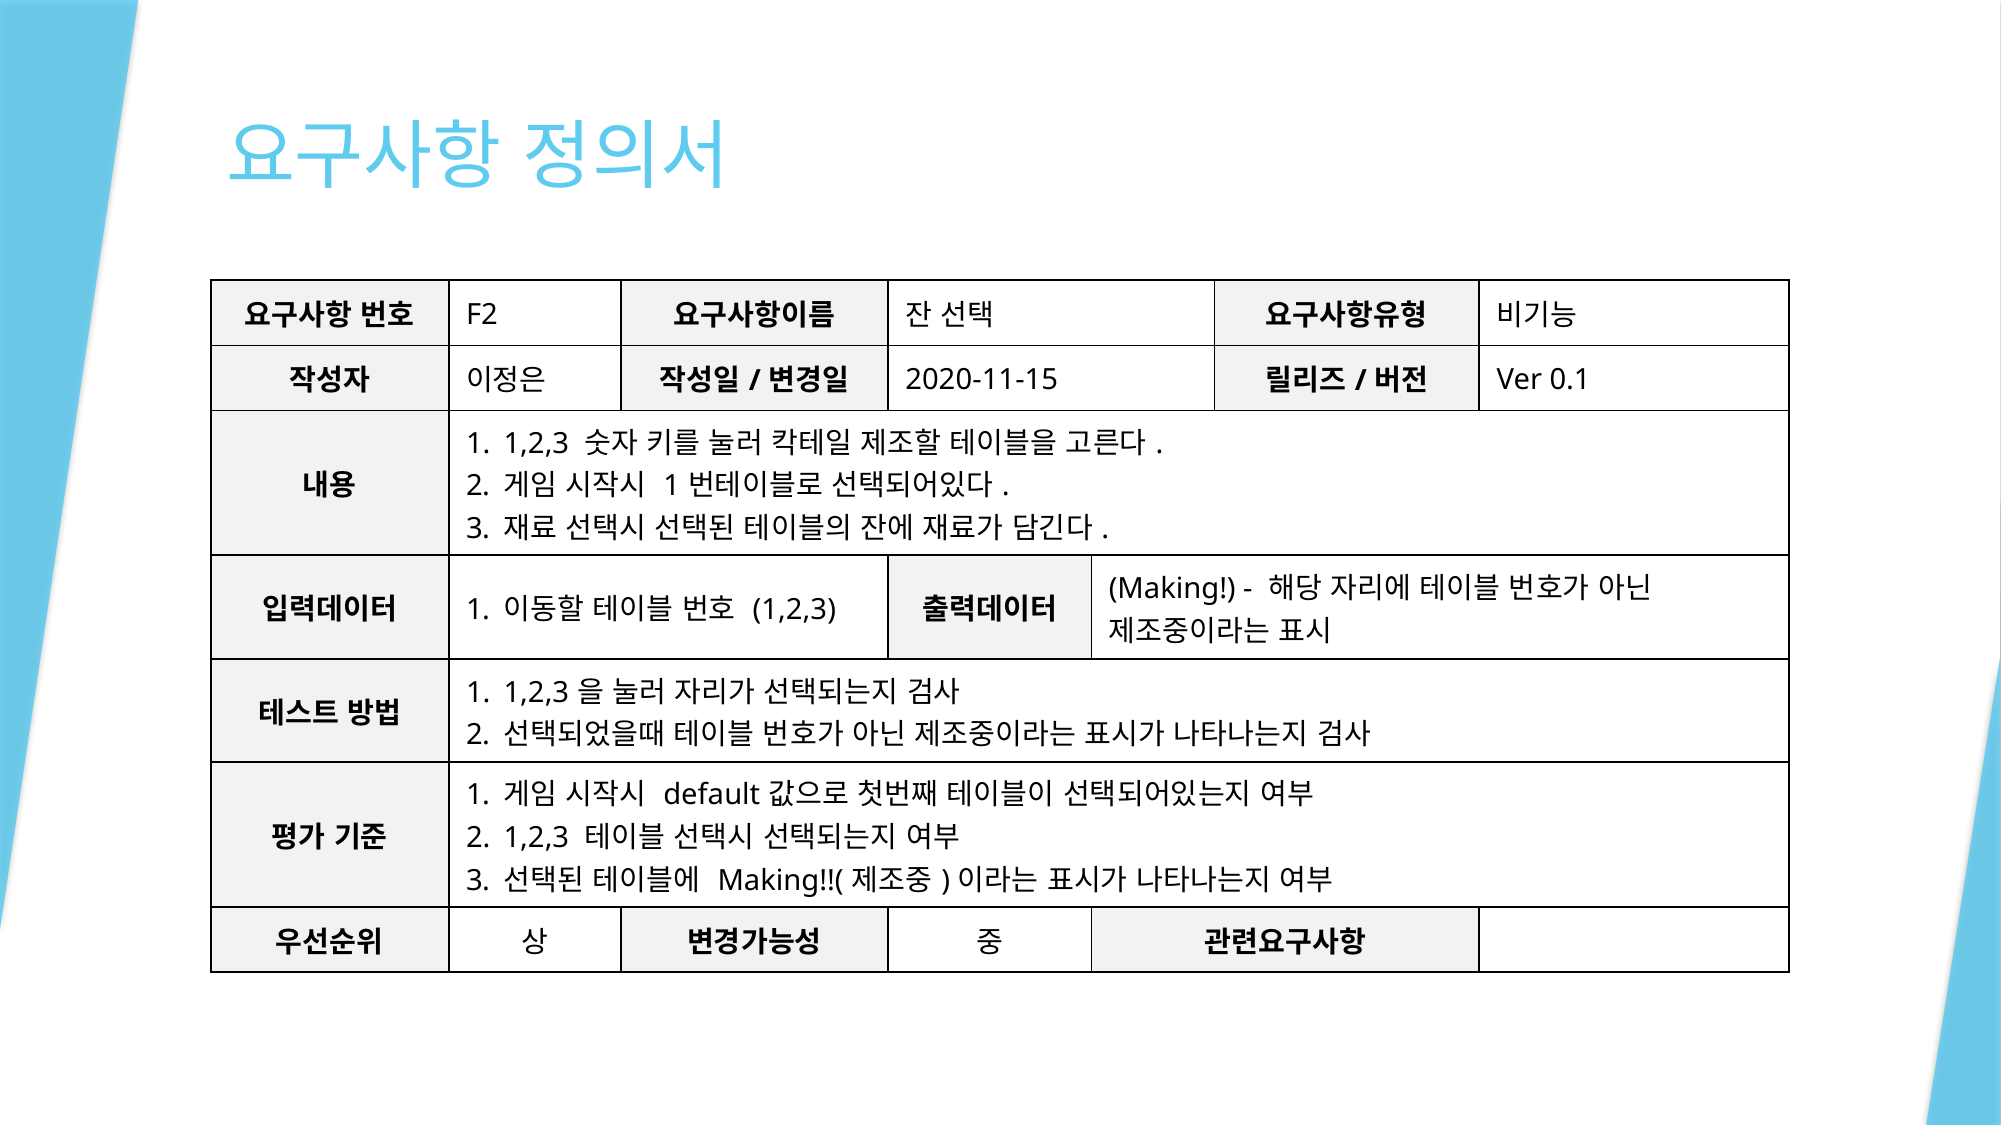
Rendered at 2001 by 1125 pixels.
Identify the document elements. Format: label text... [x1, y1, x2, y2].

table_cell 출력데이터 [889, 556, 1091, 658]
table_cell 2020-11-15 [889, 346, 1214, 410]
table_header 요구사항유형 [1215, 281, 1478, 345]
table_cell 게임 시작시 default값으로 첫번째 테이블이 선택되어있는지 여부 1,2,3 테이블 선택시 선택되는지 여부 선택된 테이블에 Making!!(제조중)이라는 표시가 나타나는지 여부 [450, 763, 1788, 906]
table_cell 내용 [212, 411, 448, 554]
table_cell 테스트 방법 [212, 660, 448, 761]
table_cell 1,2,3을 눌러 자리가 선택되는지 검사 선택되었을때 테이블 번호가 아닌 제조중이라는 표시가 나타나는지 검사 [450, 660, 1788, 761]
table_cell 중 [889, 908, 1091, 971]
table_cell 이동할 테이블 번호 (1,2,3) [450, 556, 887, 658]
table_cell 입력데이터 [212, 556, 448, 658]
table_cell 상 [450, 908, 620, 971]
table_header 요구사항 번호 [212, 281, 448, 345]
table_cell 관련요구사항 [1092, 908, 1478, 971]
table_header 비기능 [1480, 281, 1788, 345]
table_cell 릴리즈/버전 [1215, 346, 1478, 410]
table_header F2 [450, 281, 620, 345]
table_cell 작성일/변경일 [622, 346, 887, 410]
title 요구사항 정의서 [211, 99, 1884, 281]
text_box [0, 0, 140, 931]
table_cell 작성자 [212, 346, 448, 410]
table_cell [1480, 908, 1788, 971]
table_cell 변경가능성 [622, 908, 887, 971]
text_box [0, 0, 2000, 1125]
table_cell 우선순위 [212, 908, 448, 971]
table_cell (Making!) - 해당 자리에 테이블 번호가 아닌 제조중이라는 표시 [1092, 556, 1788, 658]
table_header 요구사항이름 [622, 281, 887, 345]
table_cell 이정은 [450, 346, 620, 410]
text_box [1925, 657, 2000, 1125]
table_header 잔 선택 [889, 281, 1214, 345]
table_cell Ver 0.1 [1480, 346, 1788, 410]
table_cell 1,2,3 숫자 키를 눌러 칵테일 제조할 테이블을 고른다. 게임 시작시 1번테이블로 선택되어있다. 재료 선택시 선택된 테이블의 잔에 재료가 담긴다. [450, 411, 1788, 554]
table_cell 평가 기준 [212, 763, 448, 906]
